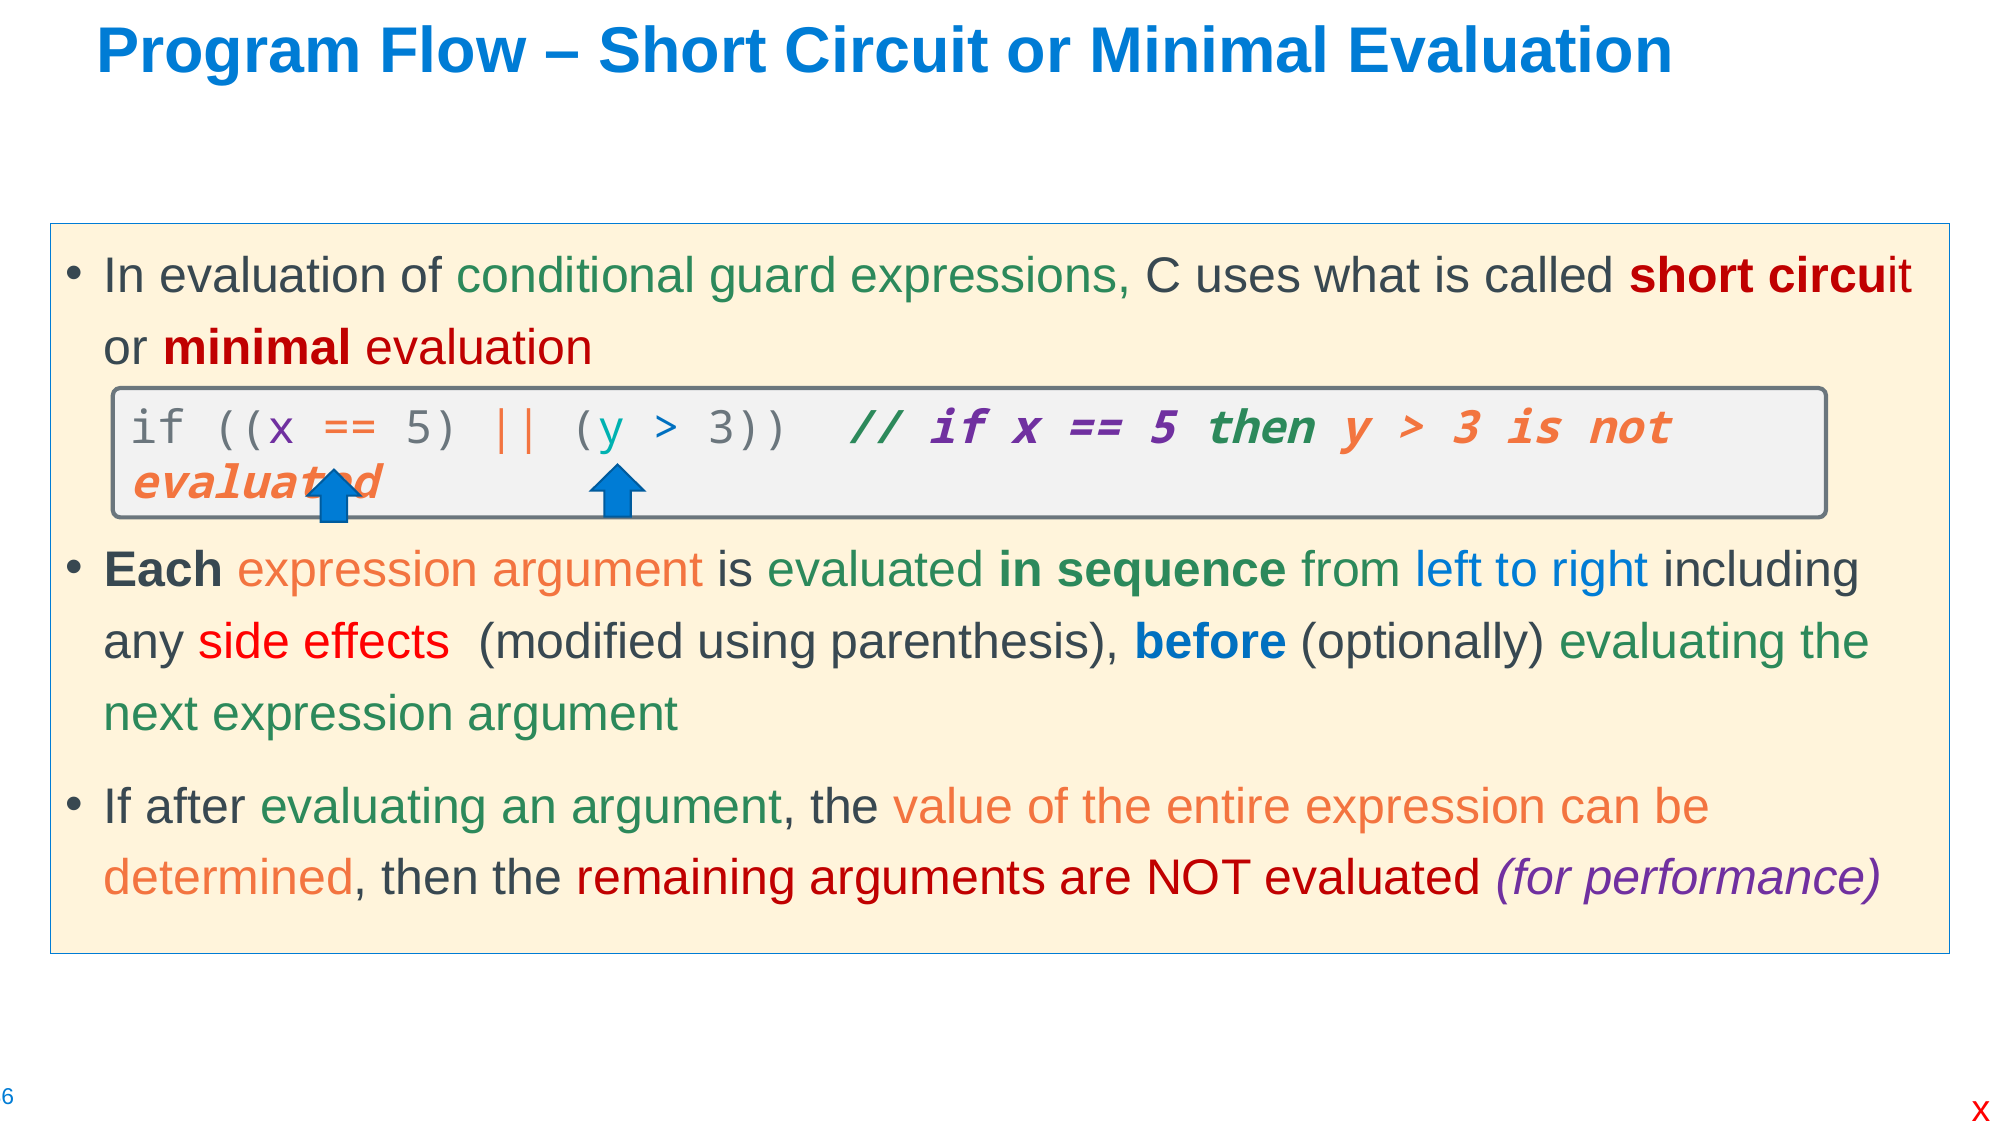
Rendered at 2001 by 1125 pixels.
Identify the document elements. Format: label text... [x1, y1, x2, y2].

text_box [304, 468, 363, 523]
text_box x [1956, 1076, 2000, 1125]
text_box [588, 463, 647, 518]
title Program Flow – Short Circuit or Minimal Evaluation [81, 13, 1807, 94]
text_box if ((x == 5) || (y > 3)) // if x == 5 then y > 3 is not evaluated [112, 387, 1827, 518]
list In evaluation of conditional guard expressions, C uses what is called short circuit or minimal evaluation Each expression argument is evaluated in sequence from left to right including any side effects (modified using parenthesis), before (optionally) evaluating the next expression argument If after evaluating an argument, the value of the entire expression can be determined, then the remaining arguments are NOT evaluated (for performance) [50, 223, 1950, 954]
